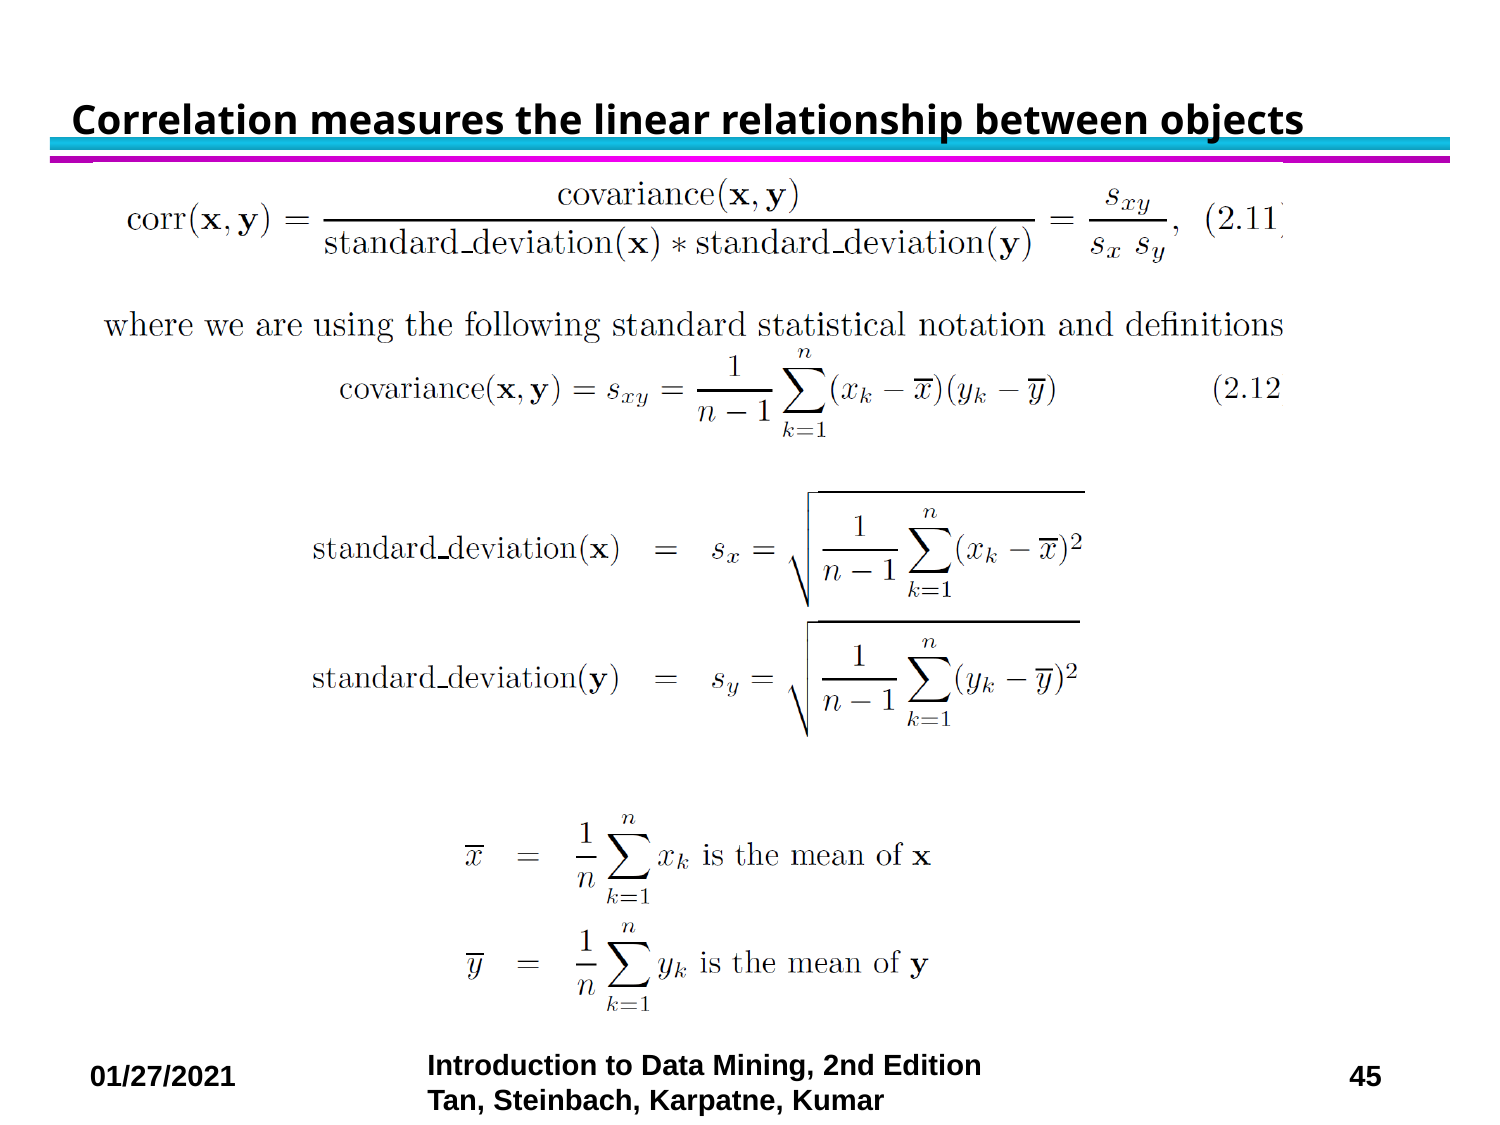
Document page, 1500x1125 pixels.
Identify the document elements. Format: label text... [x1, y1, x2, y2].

text_box Correlation measures the linear relationship between objects [56, 62, 1415, 150]
picture [92, 162, 1283, 1026]
